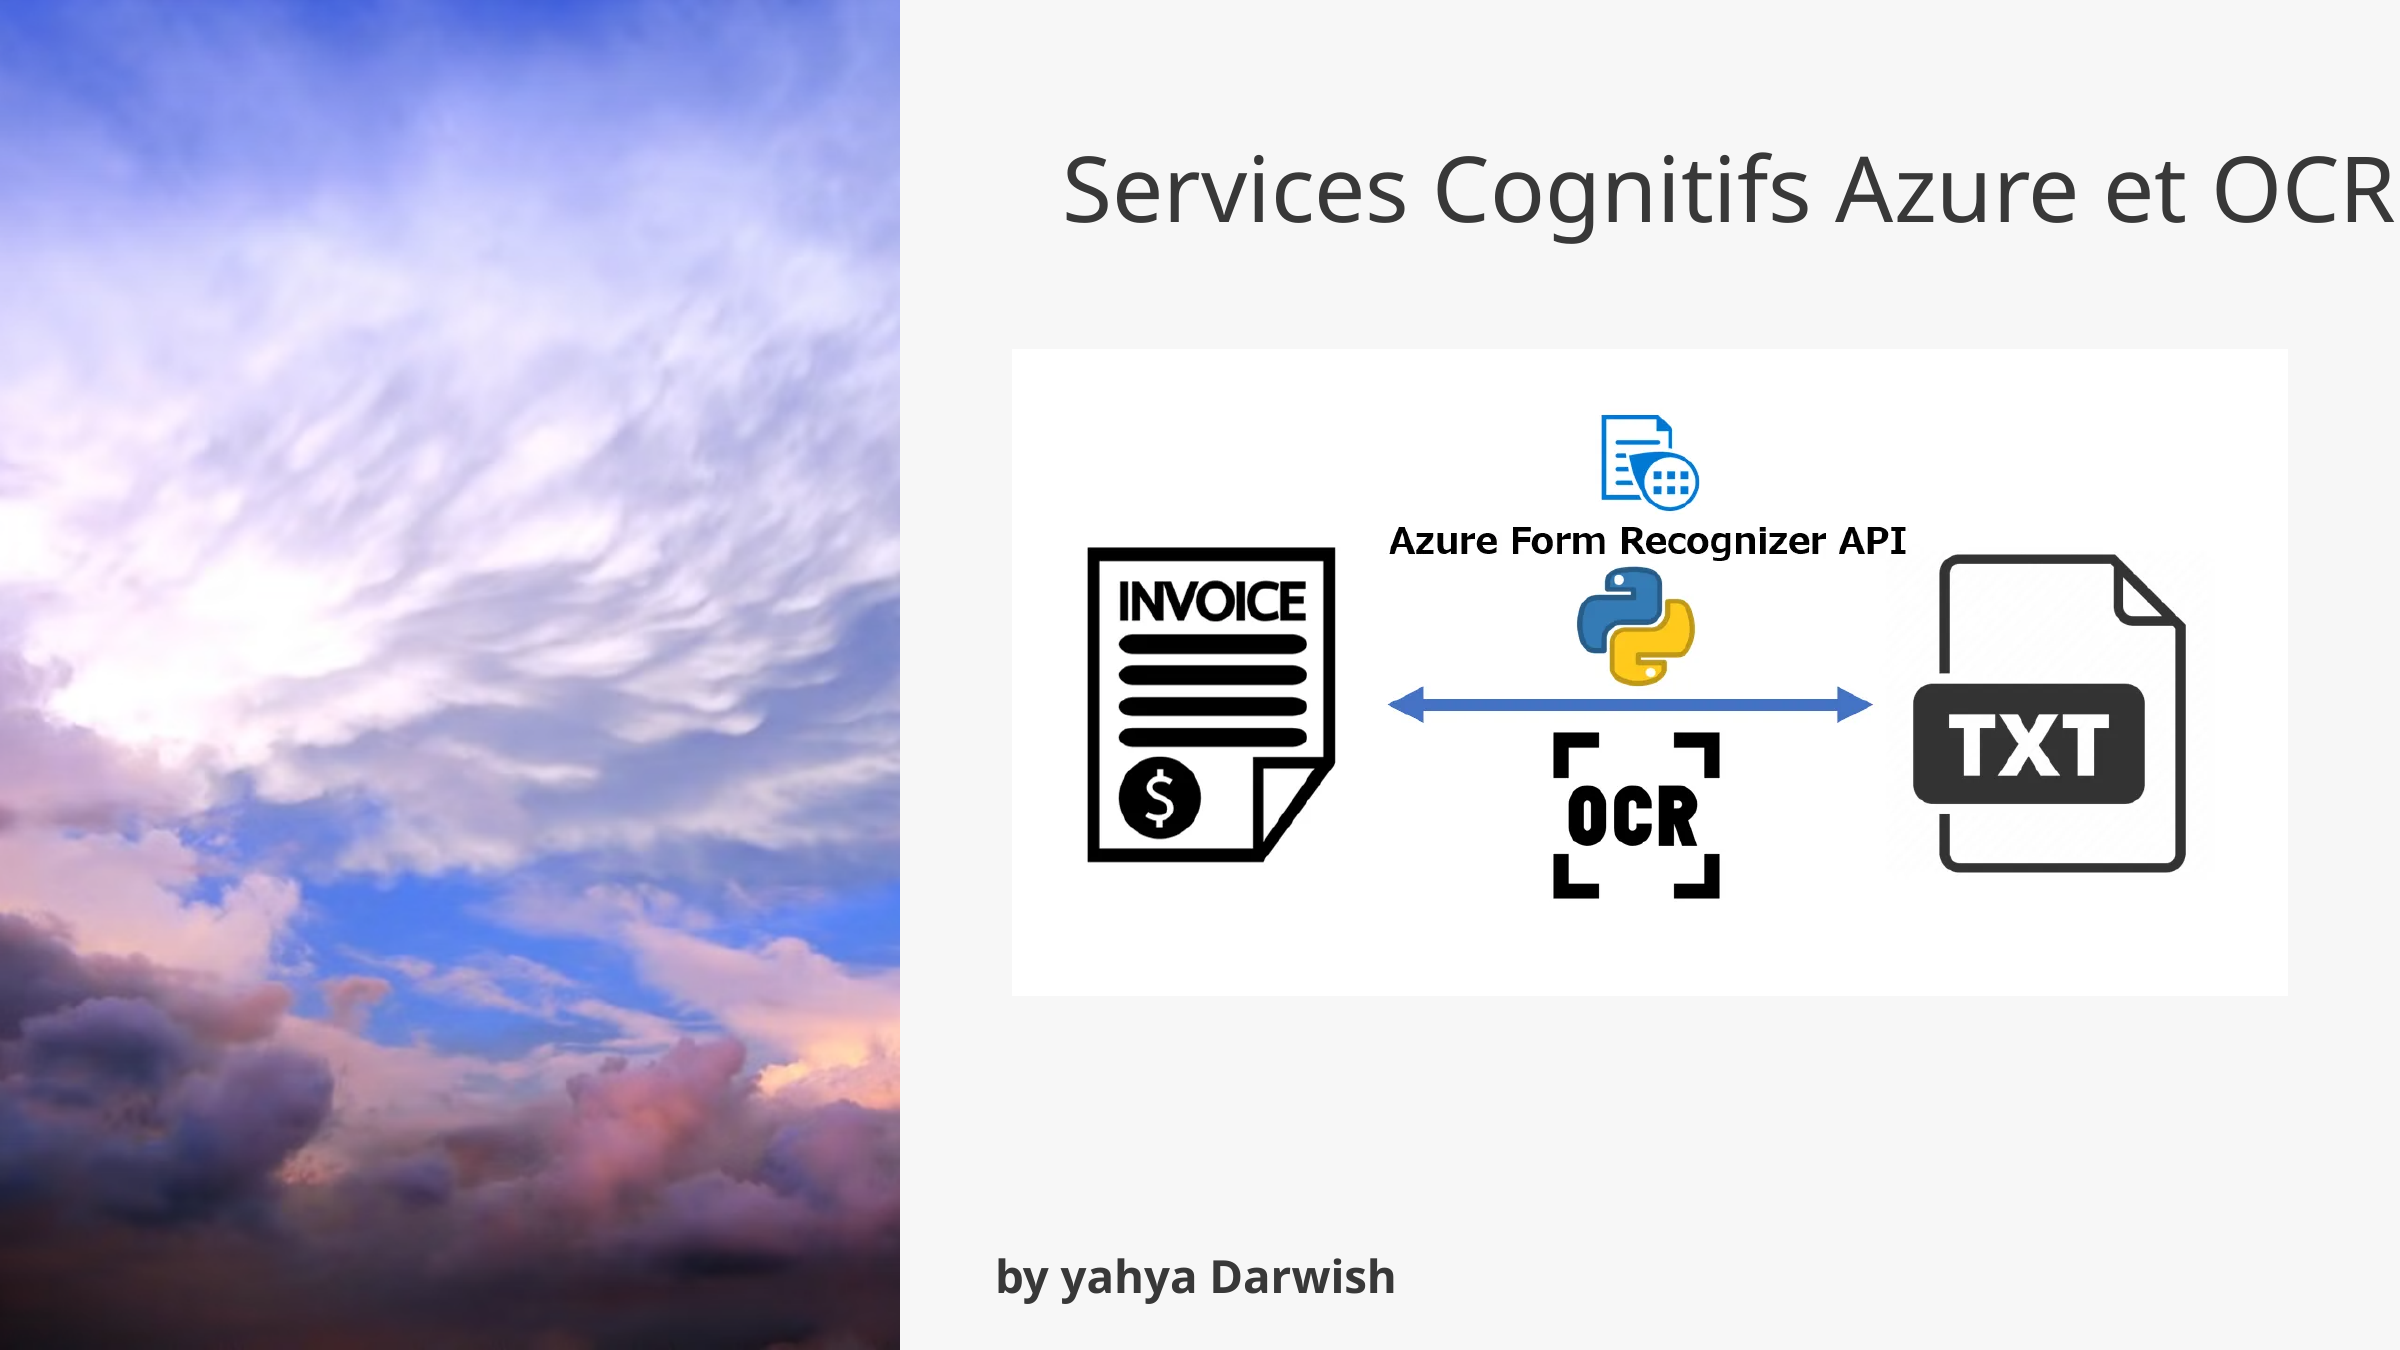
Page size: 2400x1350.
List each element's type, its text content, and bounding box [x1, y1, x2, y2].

text_box [900, 0, 2400, 1350]
text_box Services Cognitifs Azure et OCR [1047, 119, 2118, 234]
picture [1012, 349, 2288, 996]
picture [0, 0, 900, 1350]
text_box by yahya Darwish [980, 1231, 1258, 1296]
